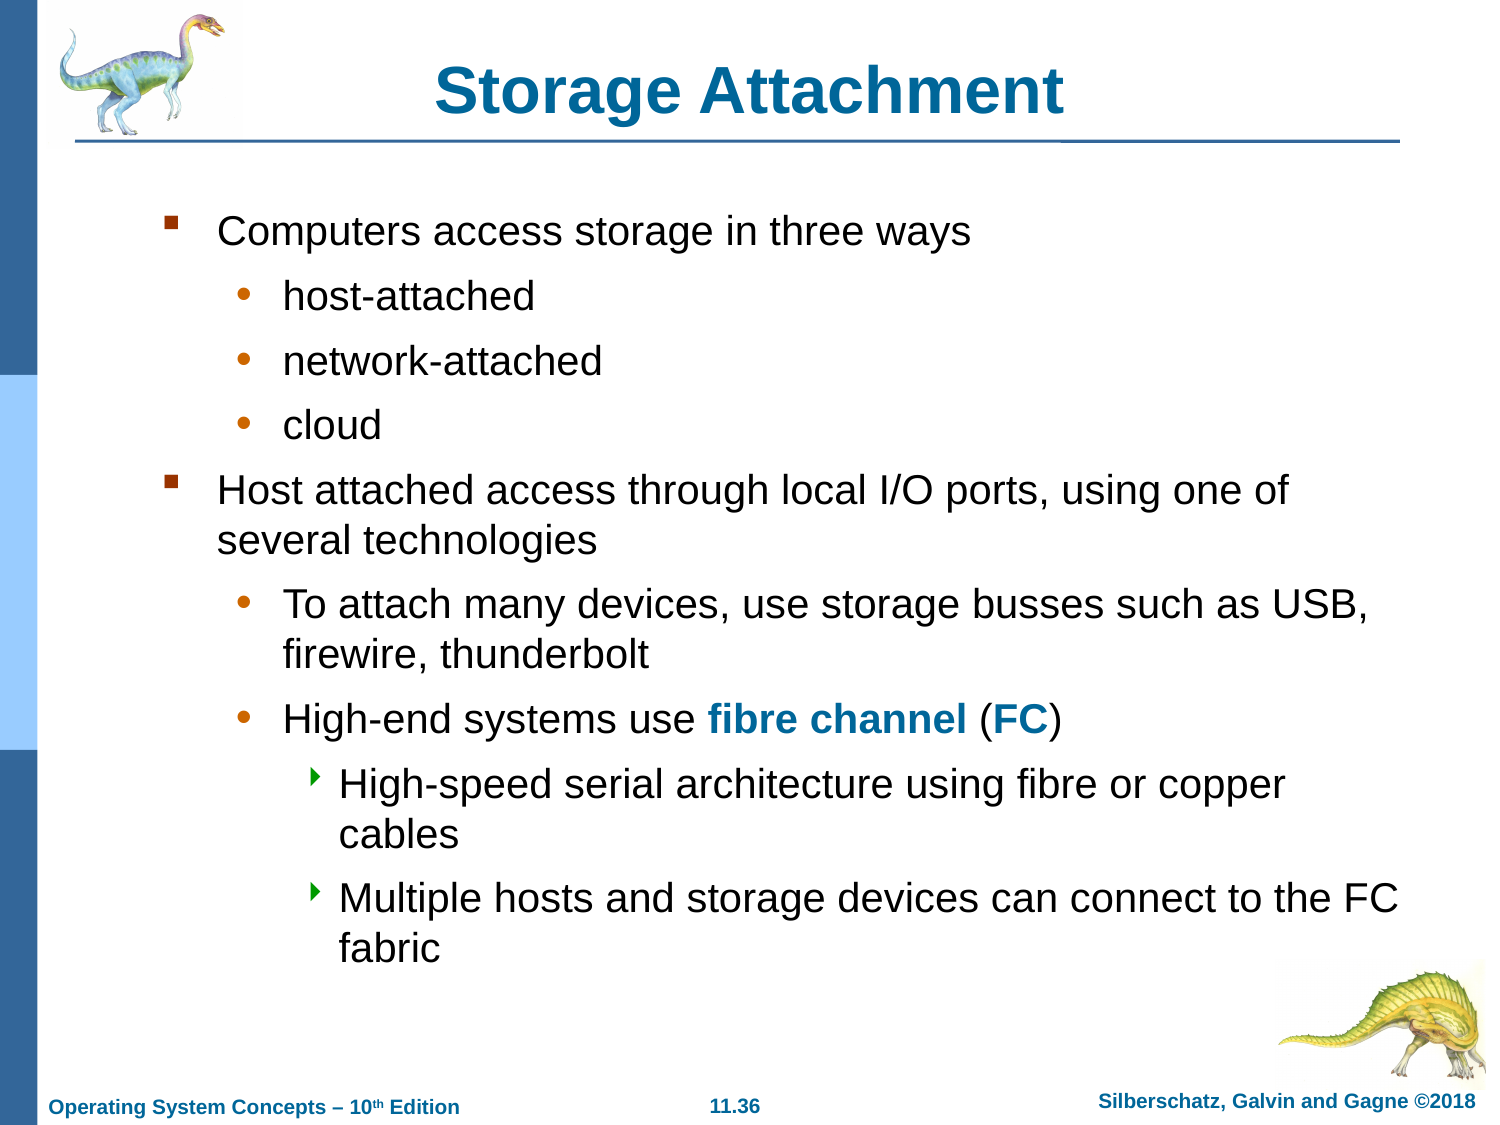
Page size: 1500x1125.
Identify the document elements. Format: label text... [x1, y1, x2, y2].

picture [46, 0, 243, 149]
title Storage Attachment [75, 40, 1425, 135]
picture [1275, 959, 1486, 1090]
list Computers access storage in three ways host-attached network-attached cloud Host attached access through local I/O ports, using one of several technologies To attach many devices, use storage busses such as USB, firewire, thunderbolt High-end systems use fibre channel (FC) High-speed serial architecture using fibre or copper cables Multiple hosts and storage devices can connect to the FC fabric [145, 196, 1422, 940]
